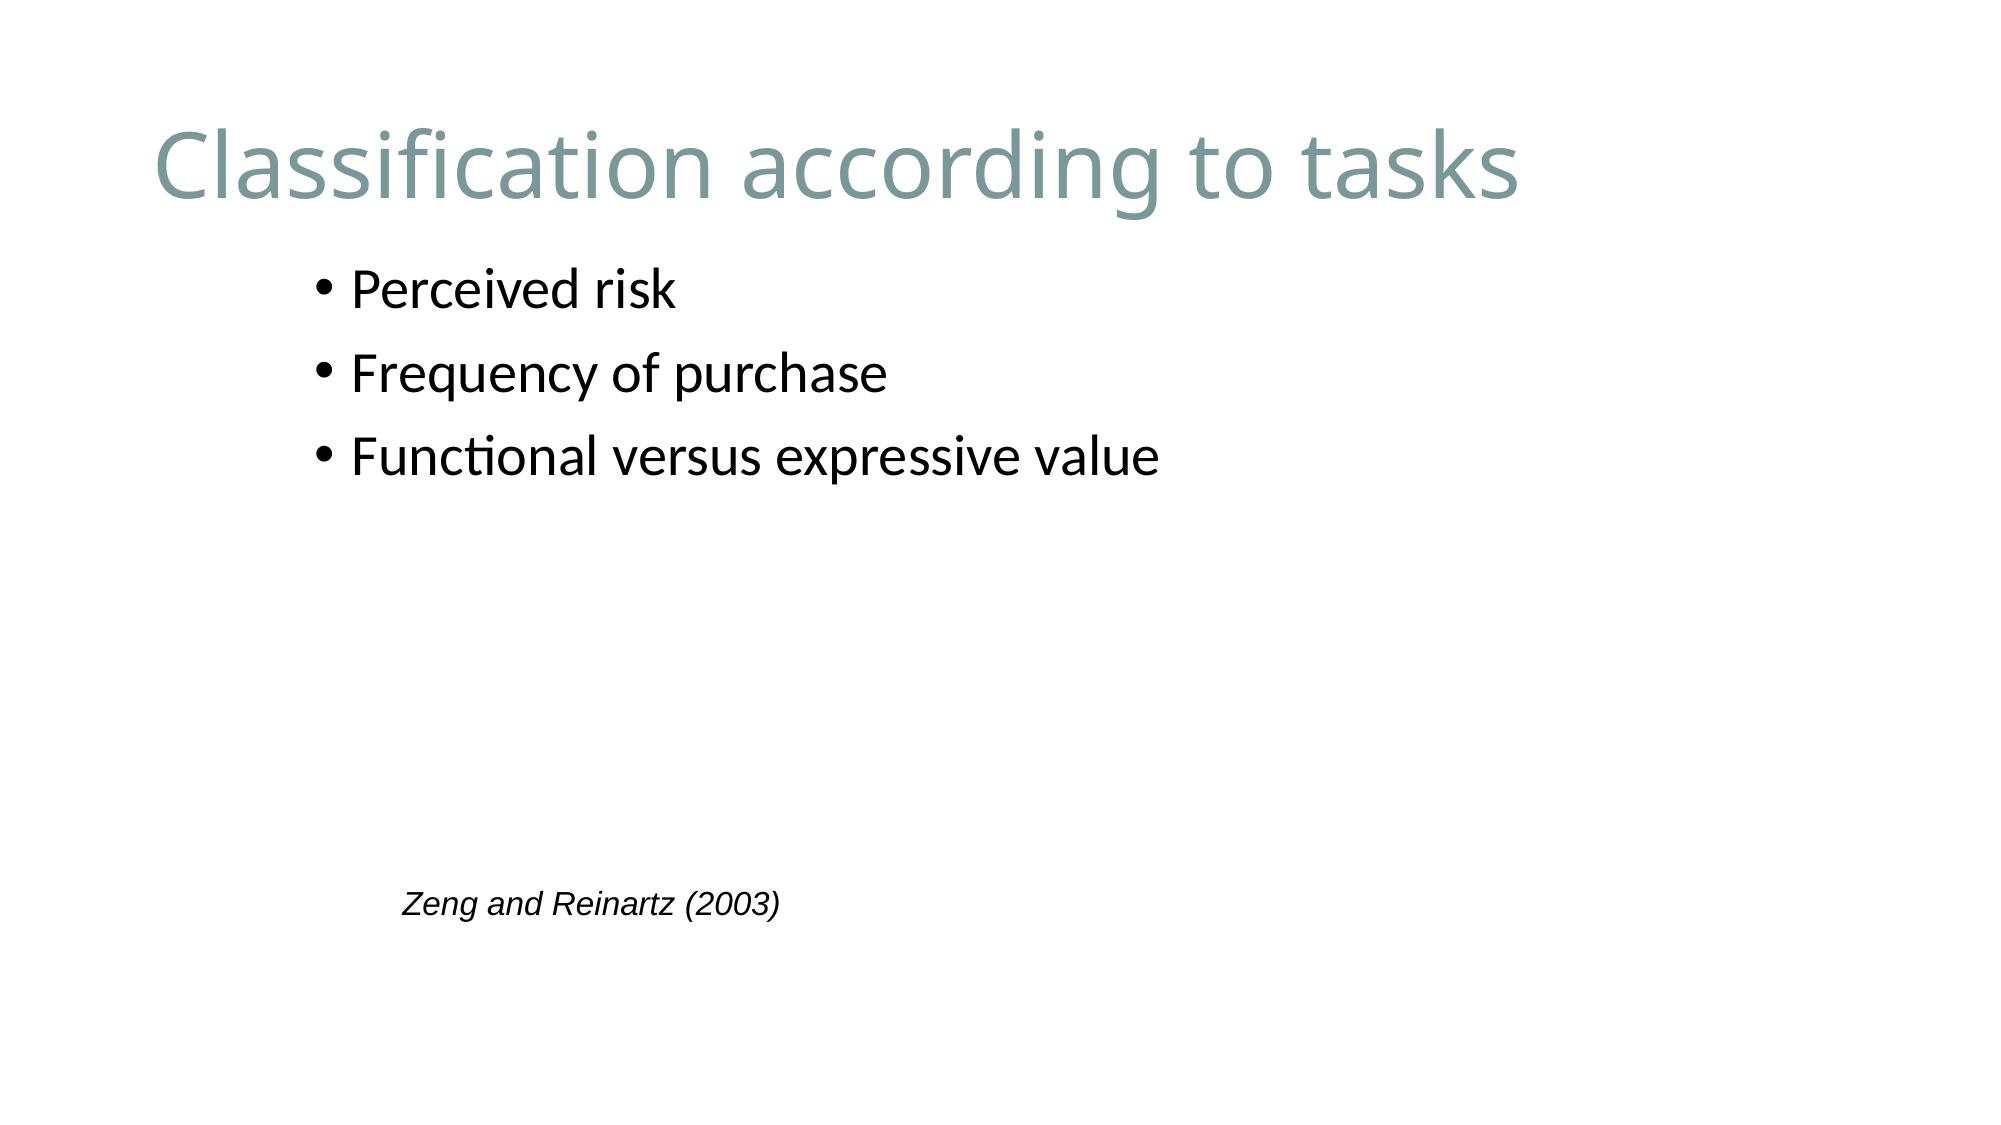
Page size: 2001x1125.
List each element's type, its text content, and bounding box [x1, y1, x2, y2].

title Classification according to tasks [137, 59, 1863, 278]
text_box Zeng and Reinartz (2003) [387, 874, 1063, 930]
list Perceived risk Frequency of purchase Functional versus expressive value [299, 250, 1695, 1001]
